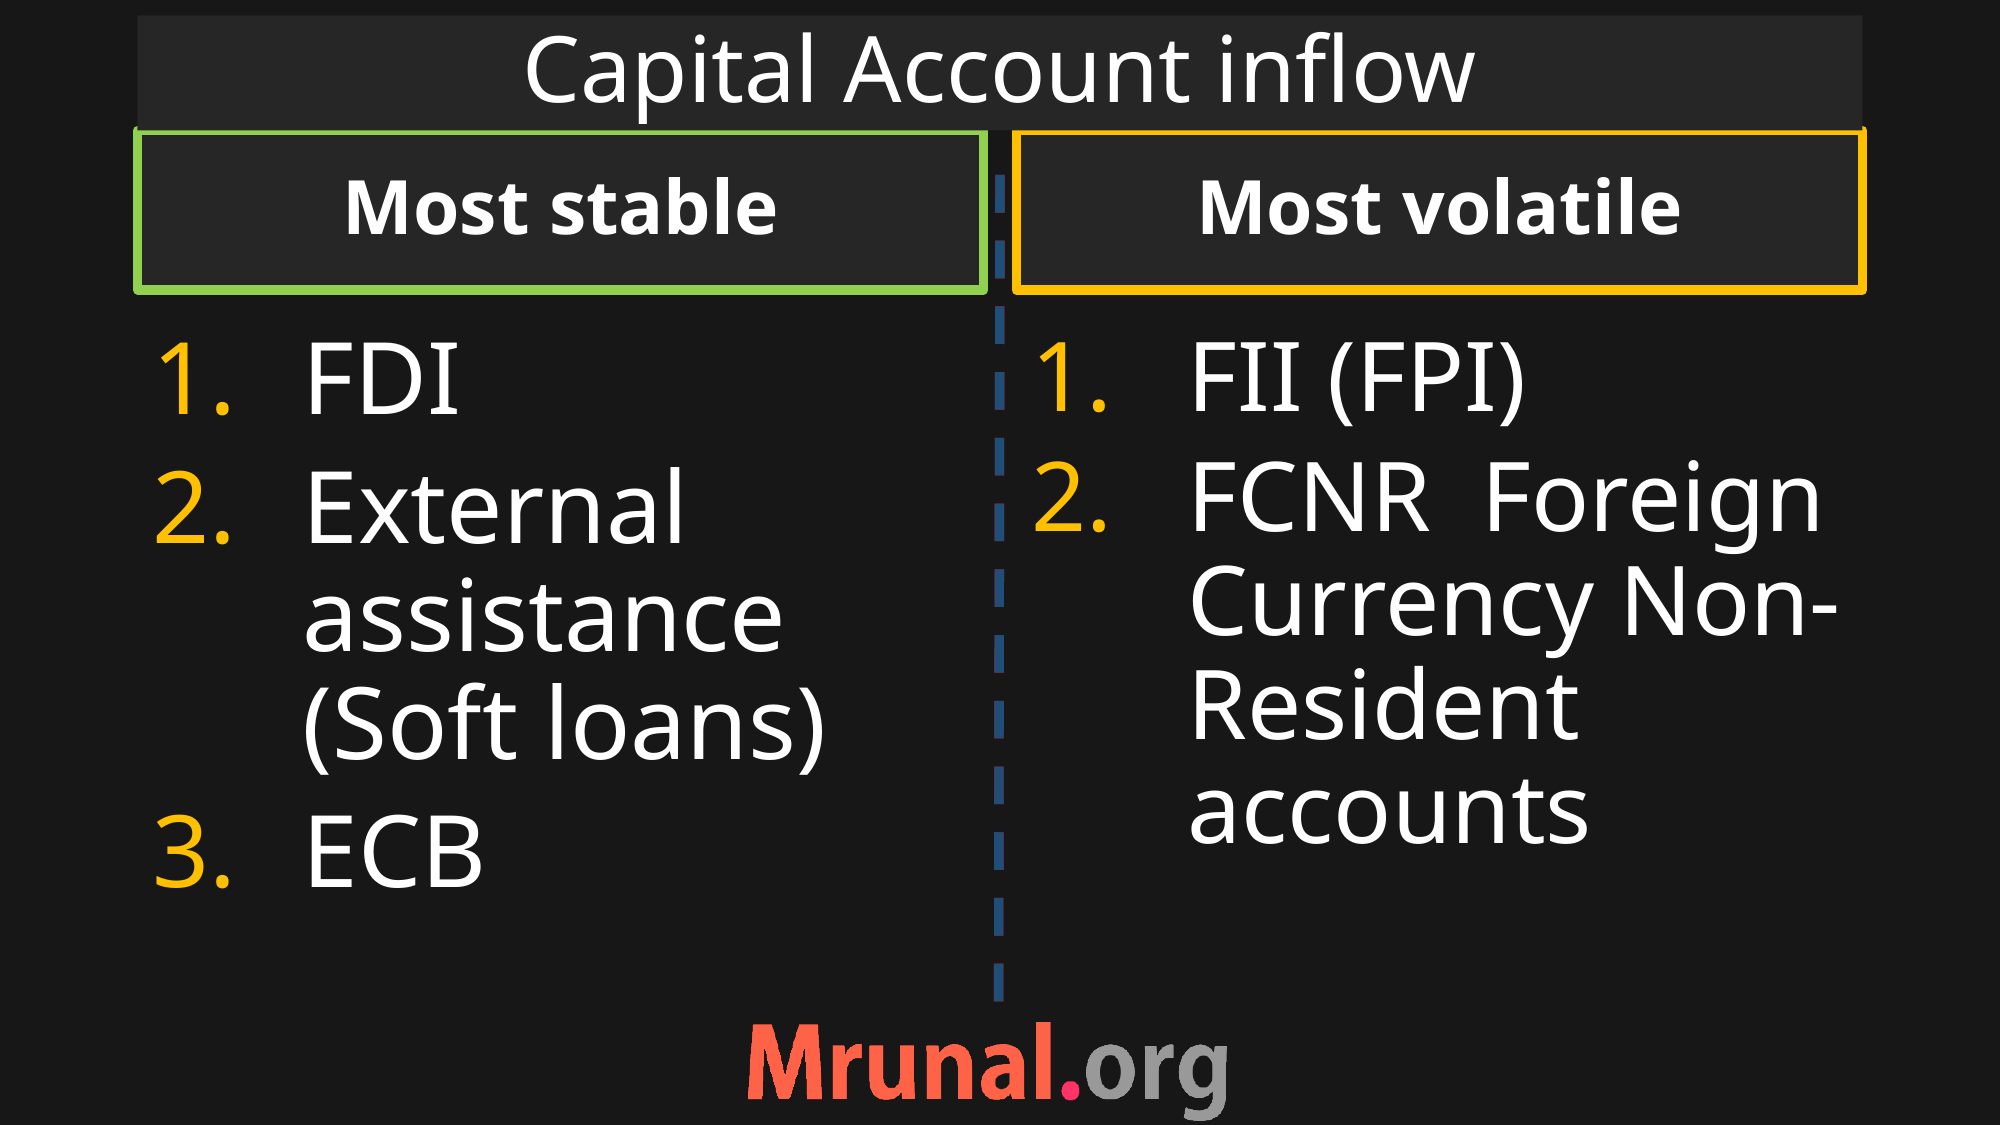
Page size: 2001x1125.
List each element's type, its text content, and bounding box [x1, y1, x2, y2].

title Capital Account inflow [137, 15, 1863, 131]
list Most stable [133, 126, 988, 295]
picture [741, 1005, 1230, 1125]
list FII (FPI) FCNR Foreign Currency Non-Resident accounts [1016, 320, 1863, 1016]
list Most volatile [1012, 126, 1867, 295]
list FDI External assistance (Soft loans) ECB [137, 320, 984, 1019]
